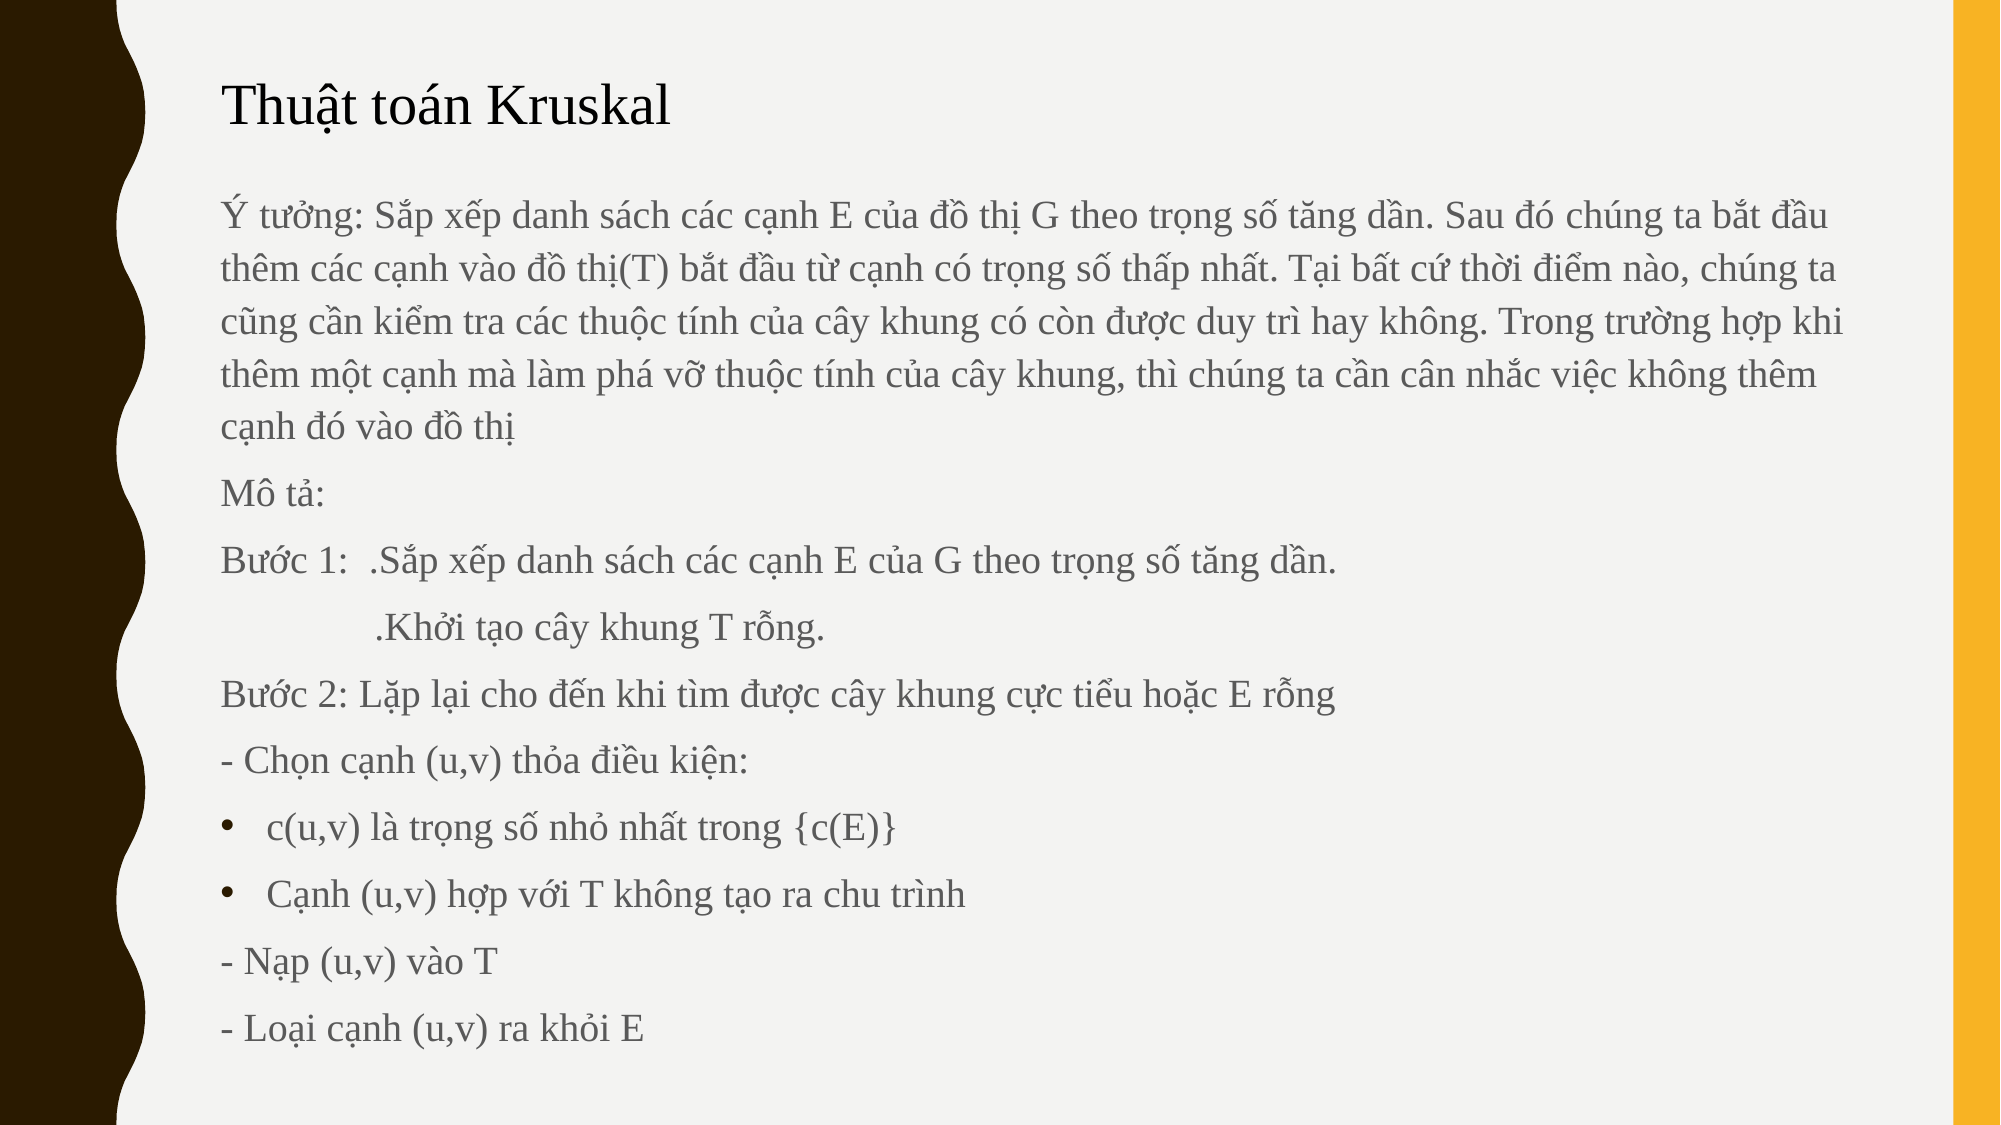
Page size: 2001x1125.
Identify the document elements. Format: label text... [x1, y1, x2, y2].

list Ý tưởng: Sắp xếp danh sách các cạnh E của đồ thị G theo trọng số tăng dần. Sau đó chúng ta bắt đầu thêm các cạnh vào đồ thị(T) bắt đầu từ cạnh có trọng số thấp nhất. Tại bất cứ thời điểm nào, chúng ta cũng cần kiểm tra các thuộc tính của cây khung có còn được duy trì hay không. Trong trường hợp khi thêm một cạnh mà làm phá vỡ thuộc tính của cây khung, thì chúng ta cần cân nhắc việc không thêm cạnh đó vào đồ thị Mô tả: Bước 1: .Sắp xếp danh sách các cạnh E của G theo trọng số tăng dần. .Khởi tạo cây khung T rỗng. Bước 2: Lặp lại cho đến khi tìm được cây khung cực tiểu hoặc E rỗng - Chọn cạnh (u,v) thỏa điều kiện: c(u,v) là trọng số nhỏ nhất trong {c(E)} Cạnh (u,v) hợp với T không tạo ra chu trình - Nạp (u,v) vào T - Loại cạnh (u,v) ra khỏi E [205, 176, 1875, 1063]
text_box Thuật toán Kruskal [206, 58, 1890, 144]
